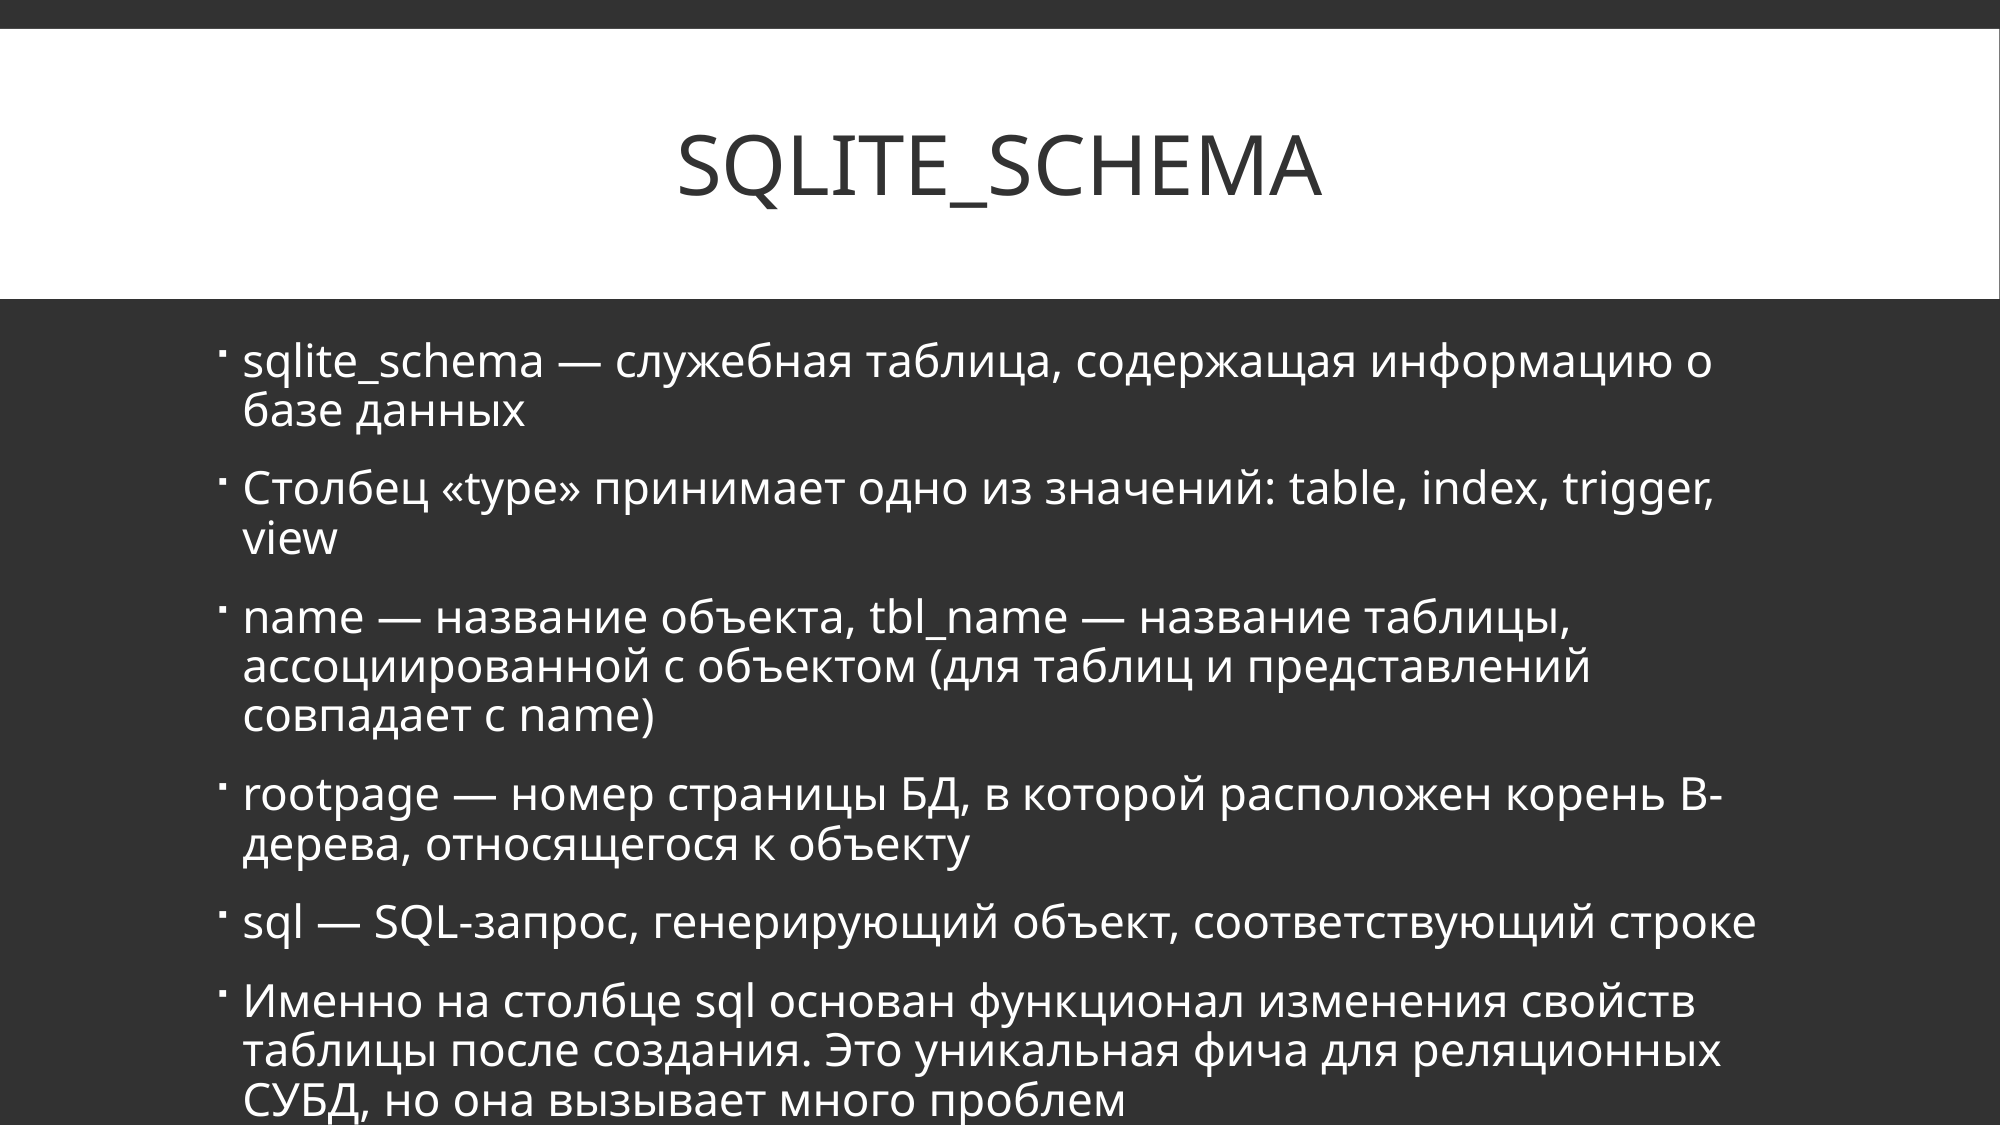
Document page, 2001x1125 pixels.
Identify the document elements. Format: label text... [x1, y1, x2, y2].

title Sqlite_SCHEMA [197, 46, 1803, 295]
list sqlite_schema — служебная таблица, содержащая информацию о базе данных Столбец «type» принимает одно из значений: table, index, trigger, view name — название объекта, tbl_name — название таблицы, ассоциированной с объектом (для таблиц и представлений совпадает с name) rootpage — номер страницы БД, в которой расположен корень B-дерева, относящегося к объекту sql — SQL-запрос, генерирующий объект, соответствующий строке Именно на столбце sql основан функционал изменения свойств таблицы после создания. Это уникальная фича для реляционных СУБД, но она вызывает много проблем [197, 329, 1836, 1080]
